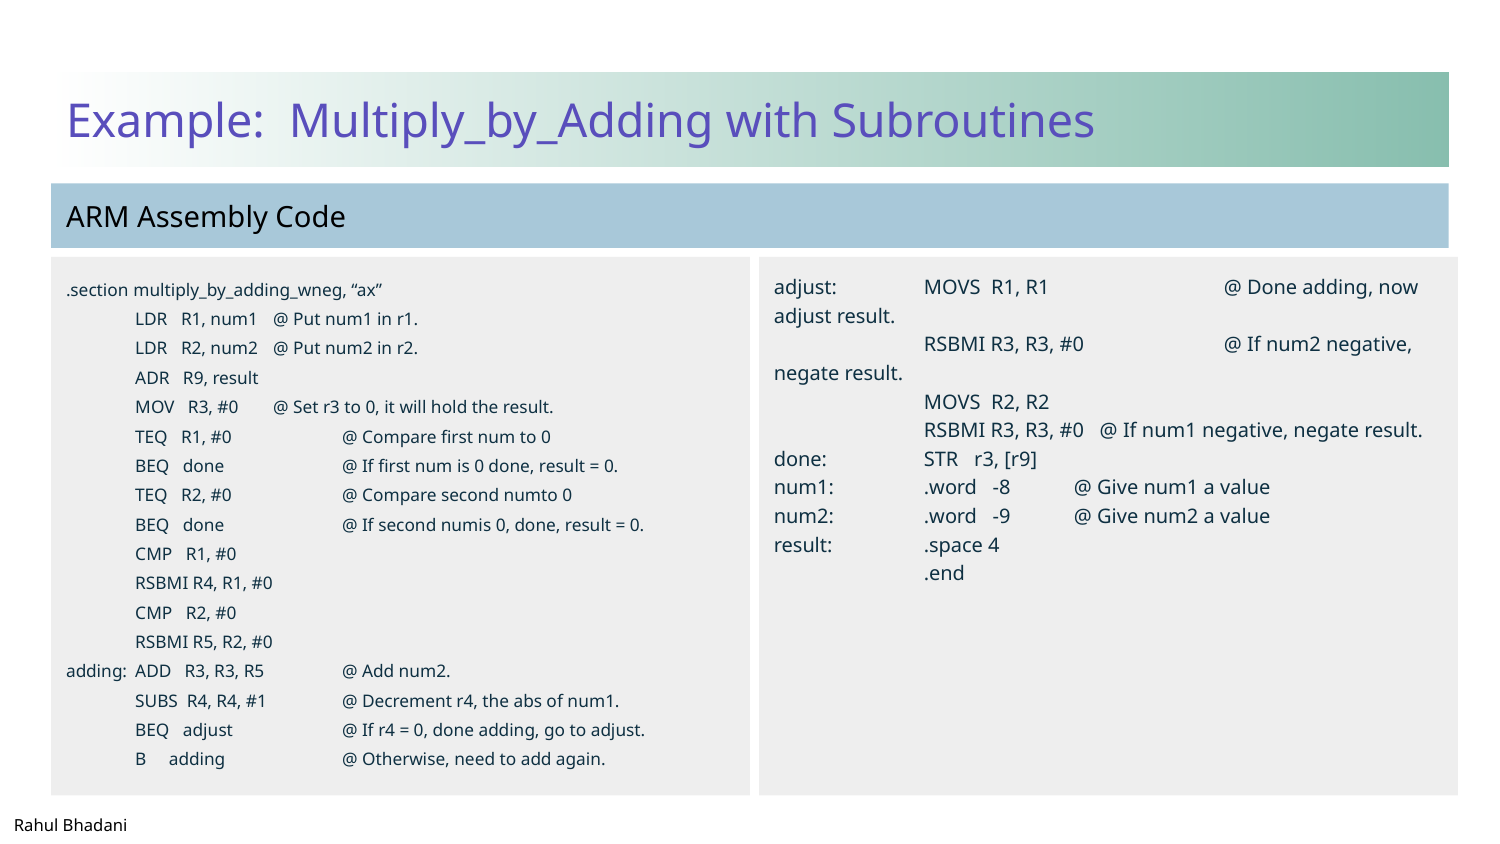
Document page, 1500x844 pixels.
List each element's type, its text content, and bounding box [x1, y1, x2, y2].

list .section multiply_by_adding_wneg, “ax” LDR R1, num1 @ Put num1 in r1. LDR R2, num2 @ Put num2 in r2. ADR R9, result MOV R3, #0 @ Set r3 to 0, it will hold the result. TEQ R1, #0 @ Compare first num to 0 BEQ done @ If first num is 0 done, result = 0. TEQ R2, #0 @ Compare second numto 0 BEQ done @ If second numis 0, done, result = 0. CMP R1, #0 RSBMI R4, R1, #0 CMP R2, #0 RSBMI R5, R2, #0 adding: ADD R3, R3, R5 @ Add num2. SUBS R4, R4, #1 @ Decrement r4, the abs of num1. BEQ adjust @ If r4 = 0, done adding, go to adjust. B adding @ Otherwise, need to add again. [51, 256, 750, 796]
title Example: Multiply_by_Adding with Subroutines [51, 72, 1449, 167]
list adjust: MOVS R1, R1 @ Done adding, now adjust result. RSBMI R3, R3, #0 @ If num2 negative, negate result. MOVS R2, R2 RSBMI R3, R3, #0 @ If num1 negative, negate result. done: STR r3, [r9] num1: .word -8 @ Give num1 a value num2: .word -9 @ Give num2 a value result: .space 4 .end [759, 256, 1458, 796]
